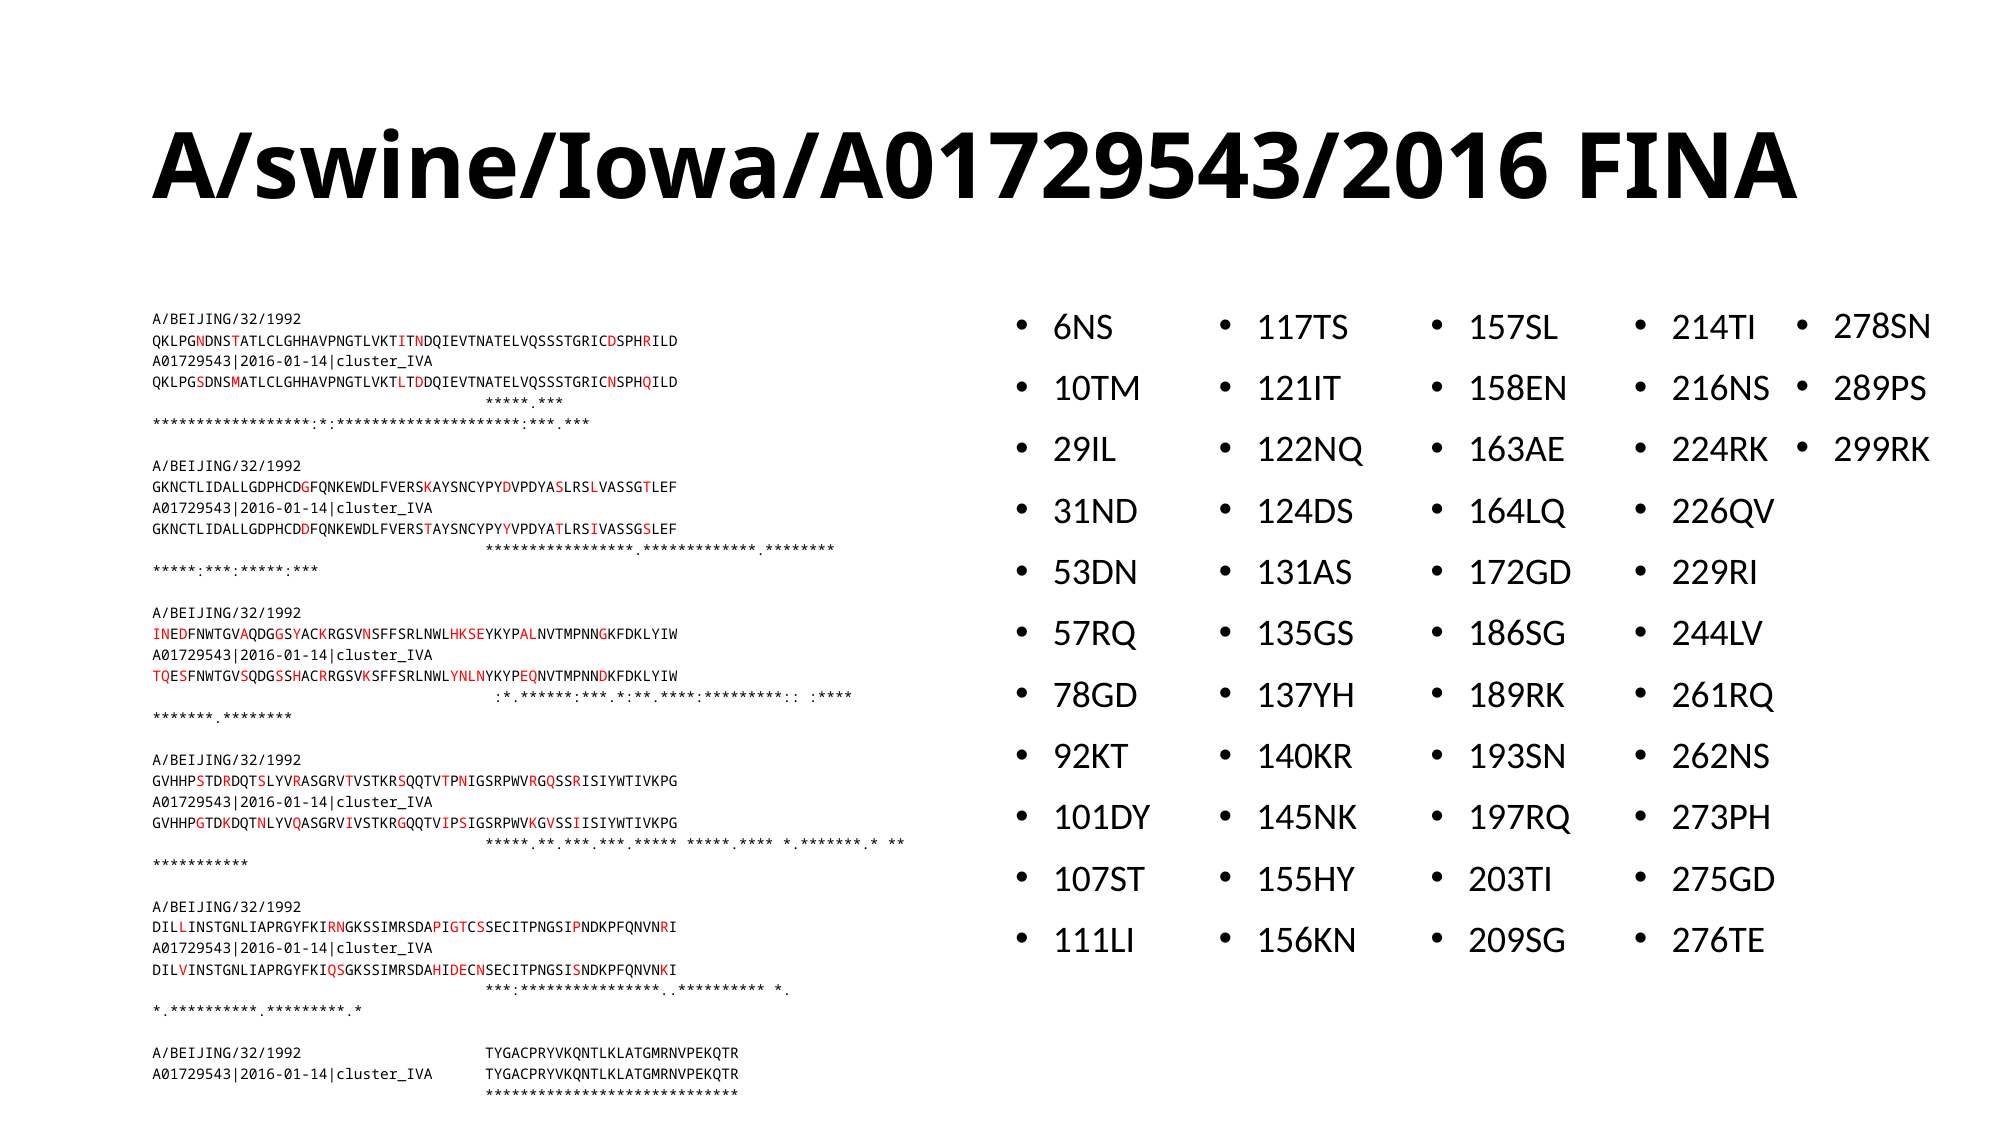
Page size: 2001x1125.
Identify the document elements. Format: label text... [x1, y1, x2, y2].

text_box 278SN 289PS 299RK [1780, 299, 2000, 1013]
list 6NS 10TM 29IL 31ND 53DN 57RQ 78GD 92KT 101DY 107ST 111LI [1000, 299, 1203, 1014]
text_box 117TS 121IT 122NQ 124DS 131AS 135GS 137YH 140KR 145NK 155HY 156KN [1203, 299, 1415, 1014]
list A/BEIJING/32/1992 QKLPGNDNSTATLCLGHHAVPNGTLVKTITNDQIEVTNATELVQSSSTGRICDSPHRILD A01729543|2016-01-14|cluster_IVA QKLPGSDNSMATLCLGHHAVPNGTLVKTLTDDQIEVTNATELVQSSSTGRICNSPHQILD *****.*** ******************:*:*********************:***.*** A/BEIJING/32/1992 GKNCTLIDALLGDPHCDGFQNKEWDLFVERSKAYSNCYPYDVPDYASLRSLVASSGTLEF A01729543|2016-01-14|cluster_IVA GKNCTLIDALLGDPHCDDFQNKEWDLFVERSTAYSNCYPYYVPDYATLRSIVASSGSLEF *****************.*************.******** *****:***:*****:*** A/BEIJING/32/1992 INEDFNWTGVAQDGGSYACKRGSVNSFFSRLNWLHKSEYKYPALNVTMPNNGKFDKLYIW A01729543|2016-01-14|cluster_IVA TQESFNWTGVSQDGSSHACRRGSVKSFFSRLNWLYNLNYKYPEQNVTMPNNDKFDKLYIW :*.******:***.*:**.****:*********:: :**** *******.******** A/BEIJING/32/1992 GVHHPSTDRDQTSLYVRASGRVTVSTKRSQQTVTPNIGSRPWVRGQSSRISIYWTIVKPG A01729543|2016-01-14|cluster_IVA GVHHPGTDKDQTNLYVQASGRVIVSTKRGQQTVIPSIGSRPWVKGVSSIISIYWTIVKPG *****.**.***.***.***** *****.**** *.*******.* ** *********** A/BEIJING/32/1992 DILLINSTGNLIAPRGYFKIRNGKSSIMRSDAPIGTCSSECITPNGSIPNDKPFQNVNRI A01729543|2016-01-14|cluster_IVA DILVINSTGNLIAPRGYFKIQSGKSSIMRSDAHIDECNSECITPNGSISNDKPFQNVNKI ***:****************..********** *. *.**********.*********.* A/BEIJING/32/1992 TYGACPRYVKQNTLKLATGMRNVPEKQTR A01729543|2016-01-14|cluster_IVA TYGACPRYVKQNTLKLATGMRNVPEKQTR ***************************** 47 AA changes All changes accounted for [137, 299, 988, 1014]
text_box 157SL 158EN 163AE 164LQ 172GD 186SG 189RK 193SN 197RQ 203TI 209SG [1415, 299, 1619, 1014]
title A/swine/Iowa/A01729543/2016 FINA [137, 59, 1863, 278]
text_box 214TI 216NS 224RK 226QV 229RI 244LV 261RQ 262NS 273PH 275GD 276TE [1619, 299, 1847, 1014]
